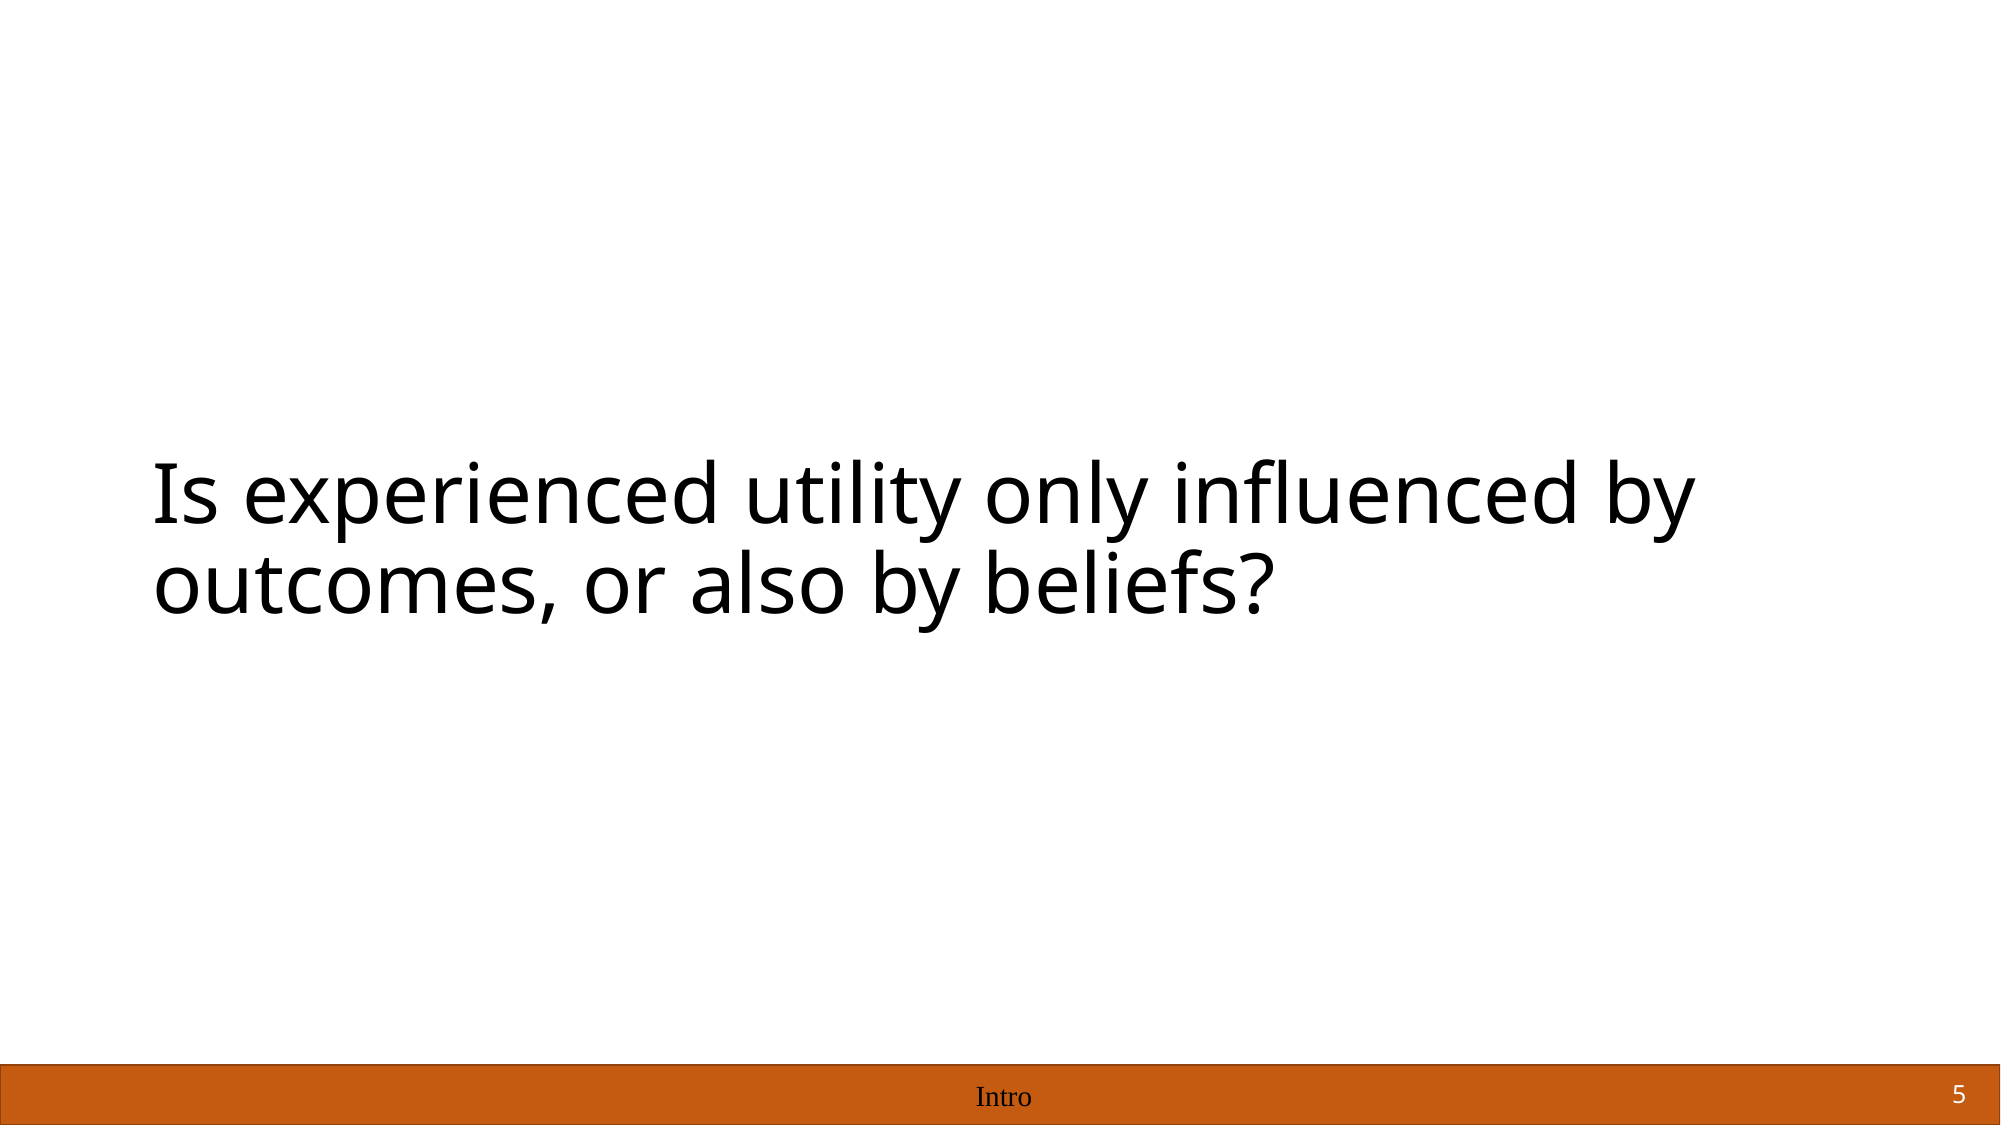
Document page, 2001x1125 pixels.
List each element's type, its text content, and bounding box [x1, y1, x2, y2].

slide_number 5 [1672, 1065, 1982, 1125]
footer Intro [335, 1065, 1672, 1125]
title Is experienced utility only influenced by outcomes, or also by beliefs? [137, 336, 1863, 639]
